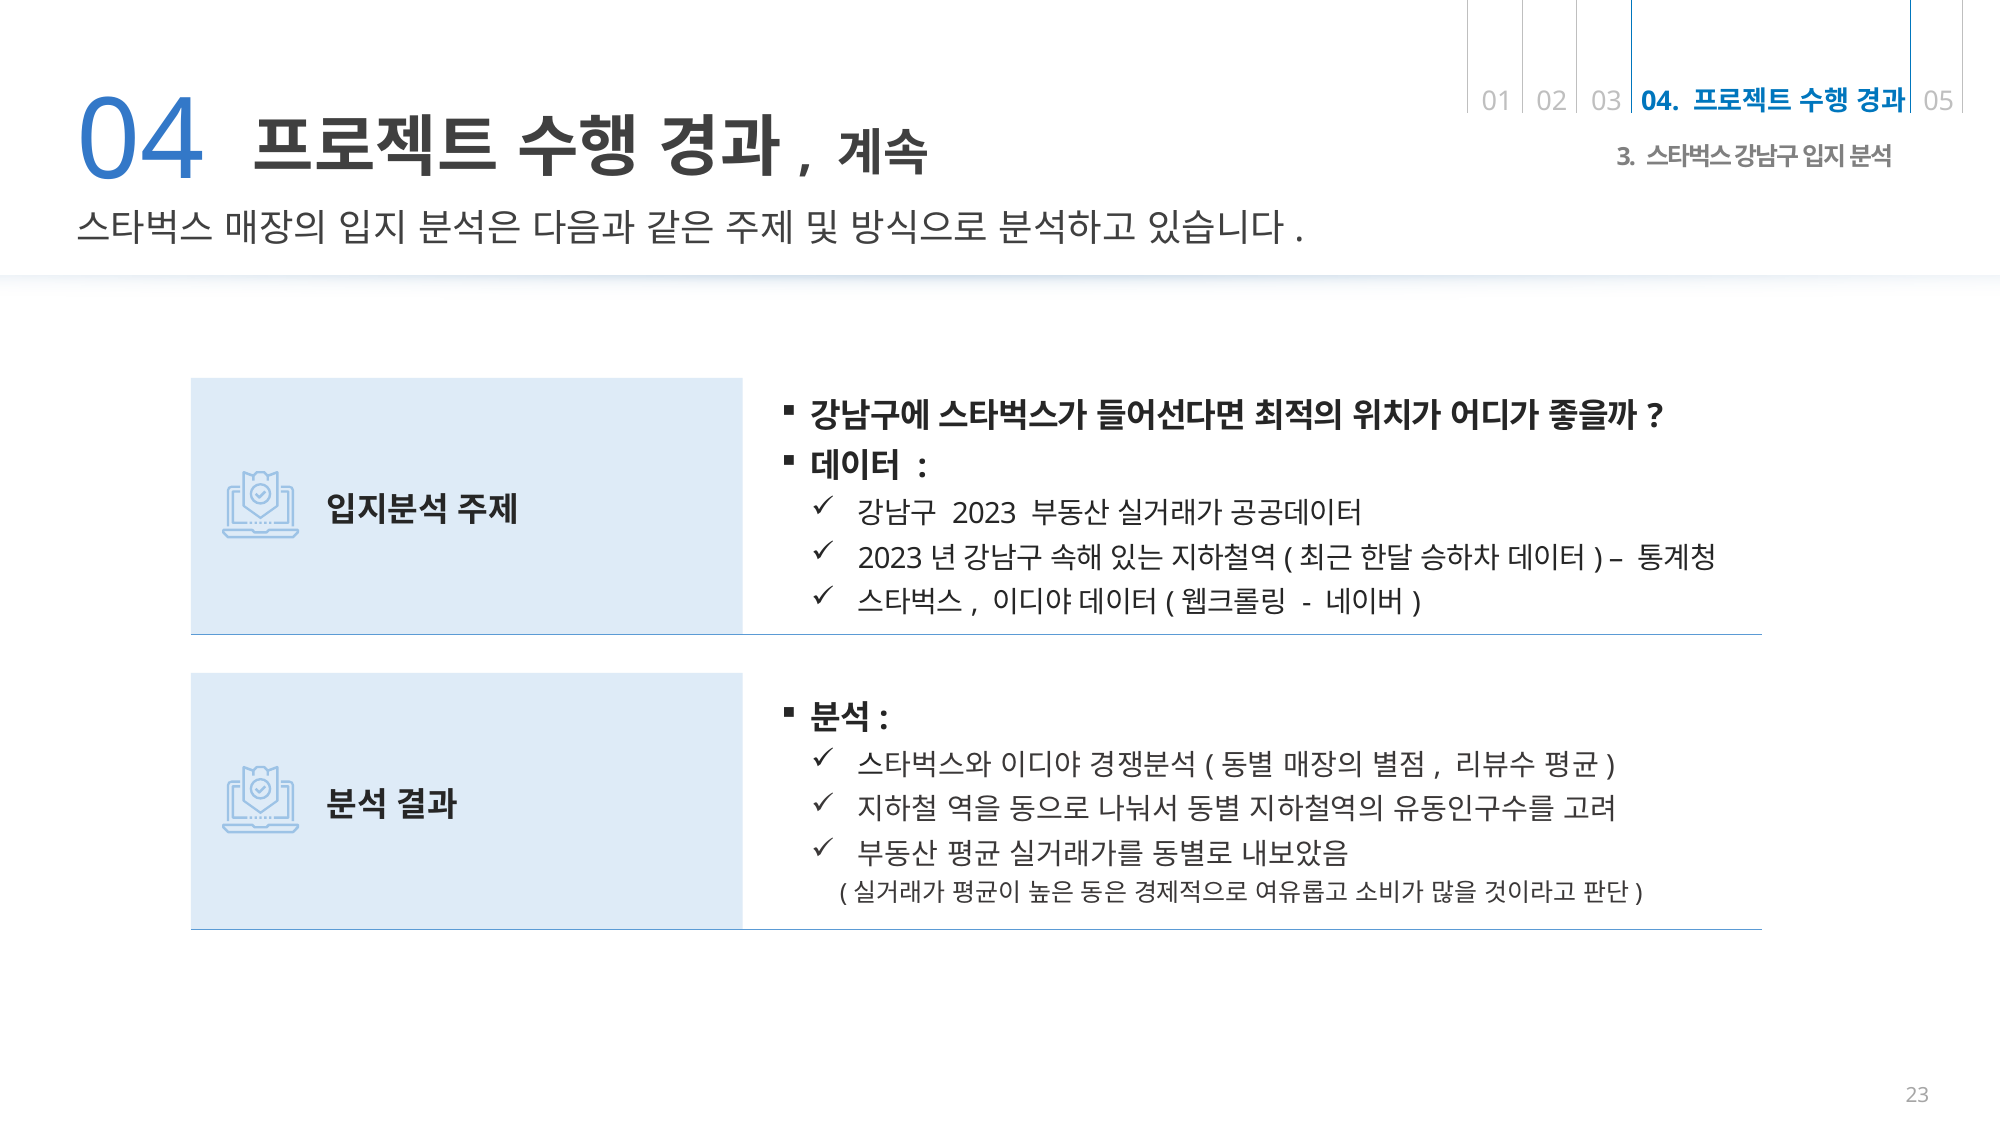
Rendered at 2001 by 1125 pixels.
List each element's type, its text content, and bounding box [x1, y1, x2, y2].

text_box 분석: 스타벅스와 이디야 경쟁분석(동별 매장의 별점, 리뷰수 평균) 지하철 역을 동으로 나눠서 동별 지하철역의 유동인구수를 고려 부동산 평균 실거래가를 동별로 내보았음 (실거래가 평균이 높은 동은 경제적으로 여유롭고 소비가 많을 것이라고 판단) [780, 691, 1789, 908]
text_box 04 [61, 65, 270, 201]
text_box 프로젝트 수행 경과, 계속 [270, 95, 1036, 191]
text_box 3. 스타벅스 강남구 입지 분석 [1436, 133, 1909, 178]
text_box 입지분석 주제 [190, 377, 744, 634]
text_box 01 [1481, 83, 1517, 116]
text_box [222, 471, 300, 539]
text_box 강남구에 스타벅스가 들어선다면 최적의 위치가 어디가 좋을까? 데이터 : 강남구 2023 부동산 실거래가 공공데이터 2023년 강남구 속해 있는 지하철역(최근 한달 승하차 데이터) – 통계청 스타벅스, 이디야 데이터(웹크롤링 - 네이버) [780, 389, 1789, 664]
text_box 스타벅스 매장의 입지 분석은 다음과 같은 주제 및 방식으로 분석하고 있습니다. [61, 196, 1756, 257]
text_box 분석 결과 [190, 672, 744, 929]
picture [0, 275, 2000, 314]
text_box 03 [1591, 83, 1623, 116]
text_box 05 [1923, 83, 1955, 116]
text_box 02 [1536, 83, 1575, 116]
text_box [222, 765, 300, 834]
text_box 04. 프로젝트 수행 경과 [1641, 83, 1907, 116]
